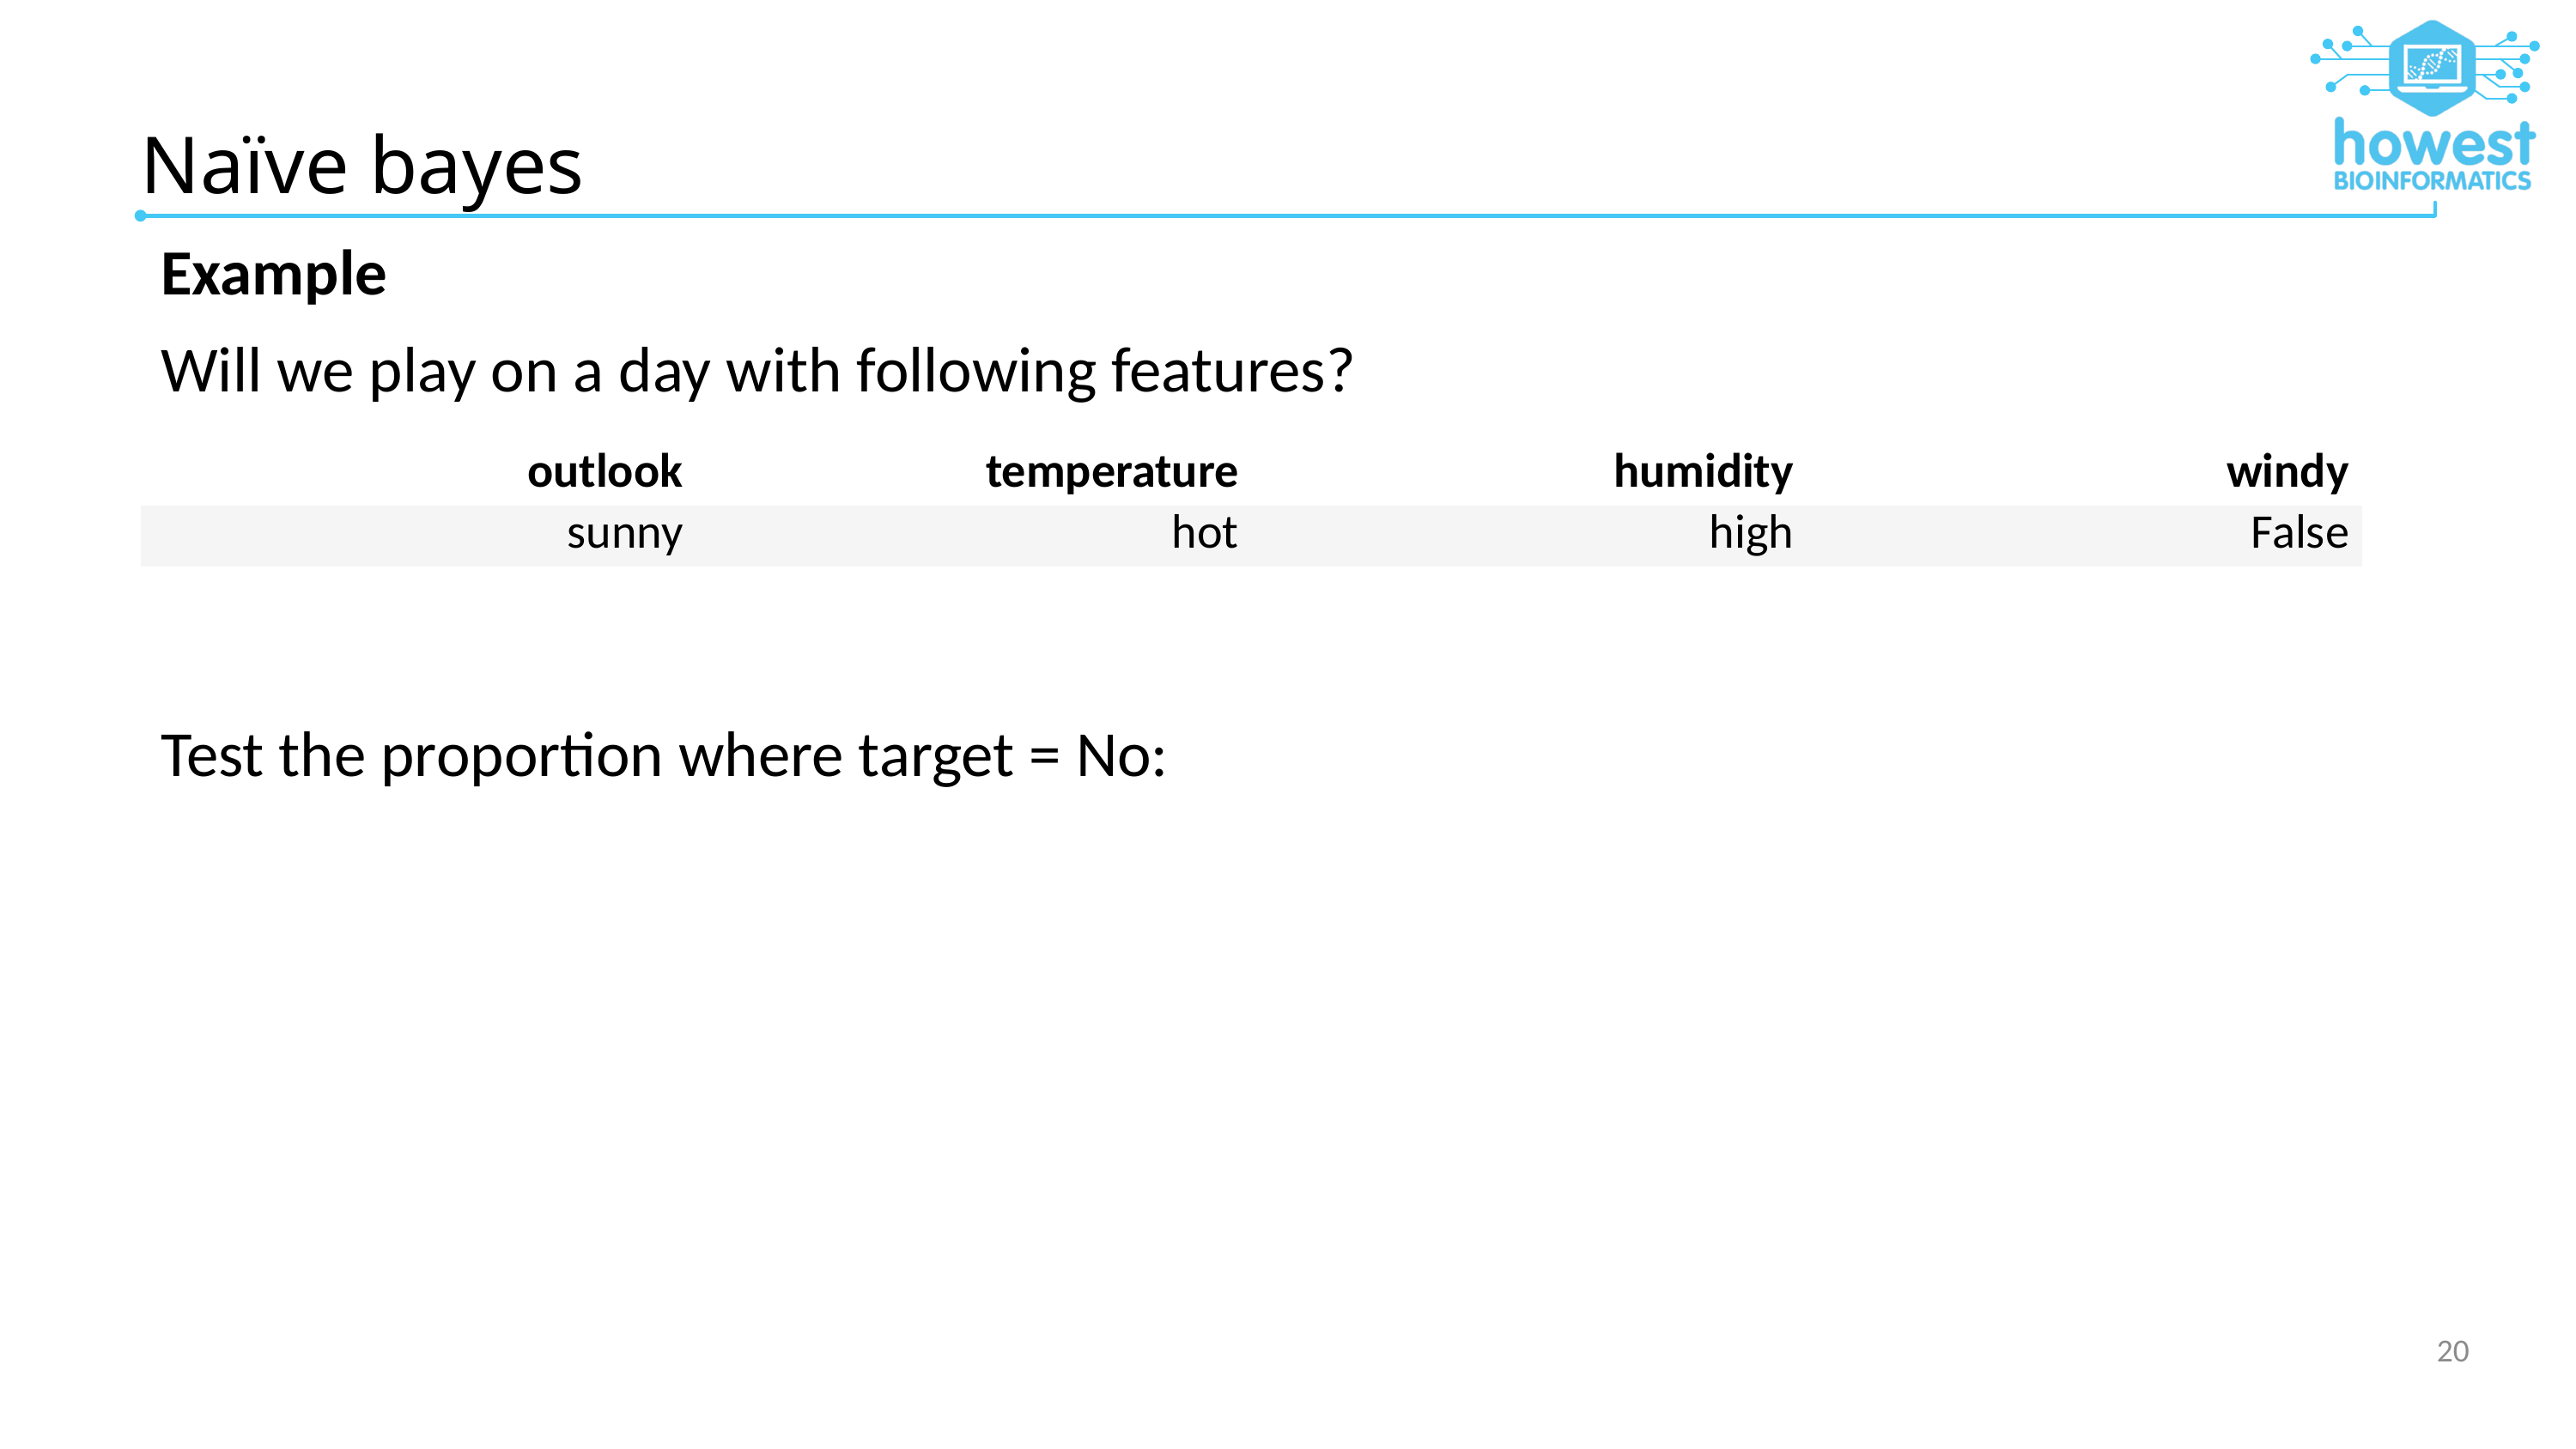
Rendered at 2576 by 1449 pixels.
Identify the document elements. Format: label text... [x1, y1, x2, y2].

table_header windy [1807, 445, 2362, 506]
table_header temperature [696, 445, 1251, 506]
table_cell high [1251, 506, 1807, 567]
table_cell hot [696, 506, 1251, 567]
picture [2312, 0, 2559, 228]
title Naïve bayes [140, 124, 2252, 215]
table_header outlook [141, 445, 696, 506]
slide_number 20 [2341, 1310, 2482, 1388]
table_header humidity [1251, 445, 1807, 506]
table_cell sunny [141, 506, 696, 567]
table_cell False [1807, 506, 2362, 567]
